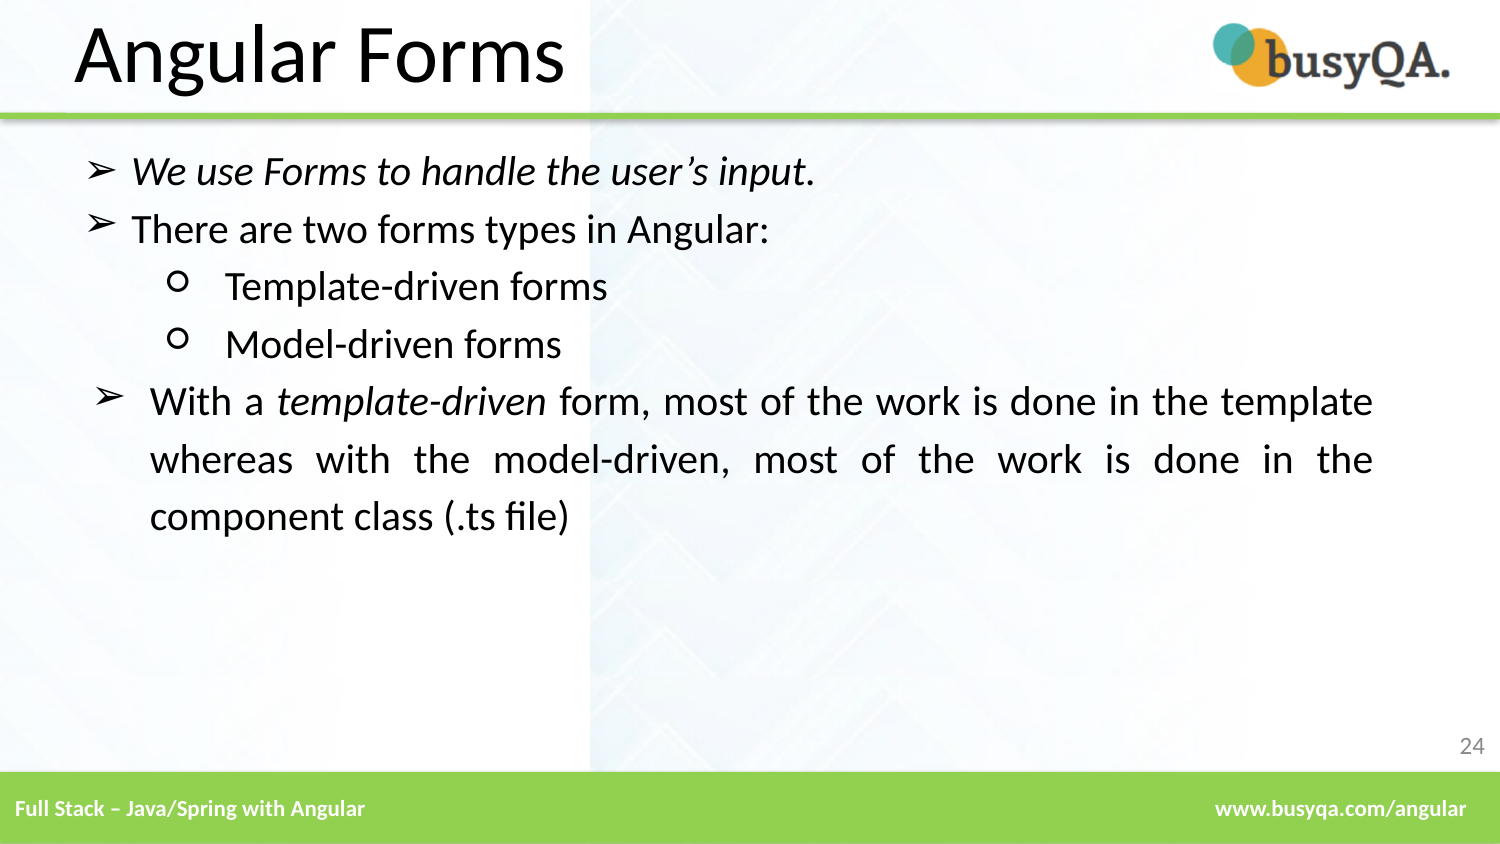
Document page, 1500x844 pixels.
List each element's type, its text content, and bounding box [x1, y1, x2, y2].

picture [0, 119, 1500, 771]
text_box We use Forms to handle the user’s input. There are two forms types in Angular: Template-driven forms Model-driven forms With a template-driven form, most of the work is done in the template whereas with the model-driven, most of the work is done in the component class (.ts file) [59, 128, 1390, 774]
text_box Angular Forms [59, 14, 1035, 103]
picture [0, 0, 1500, 113]
